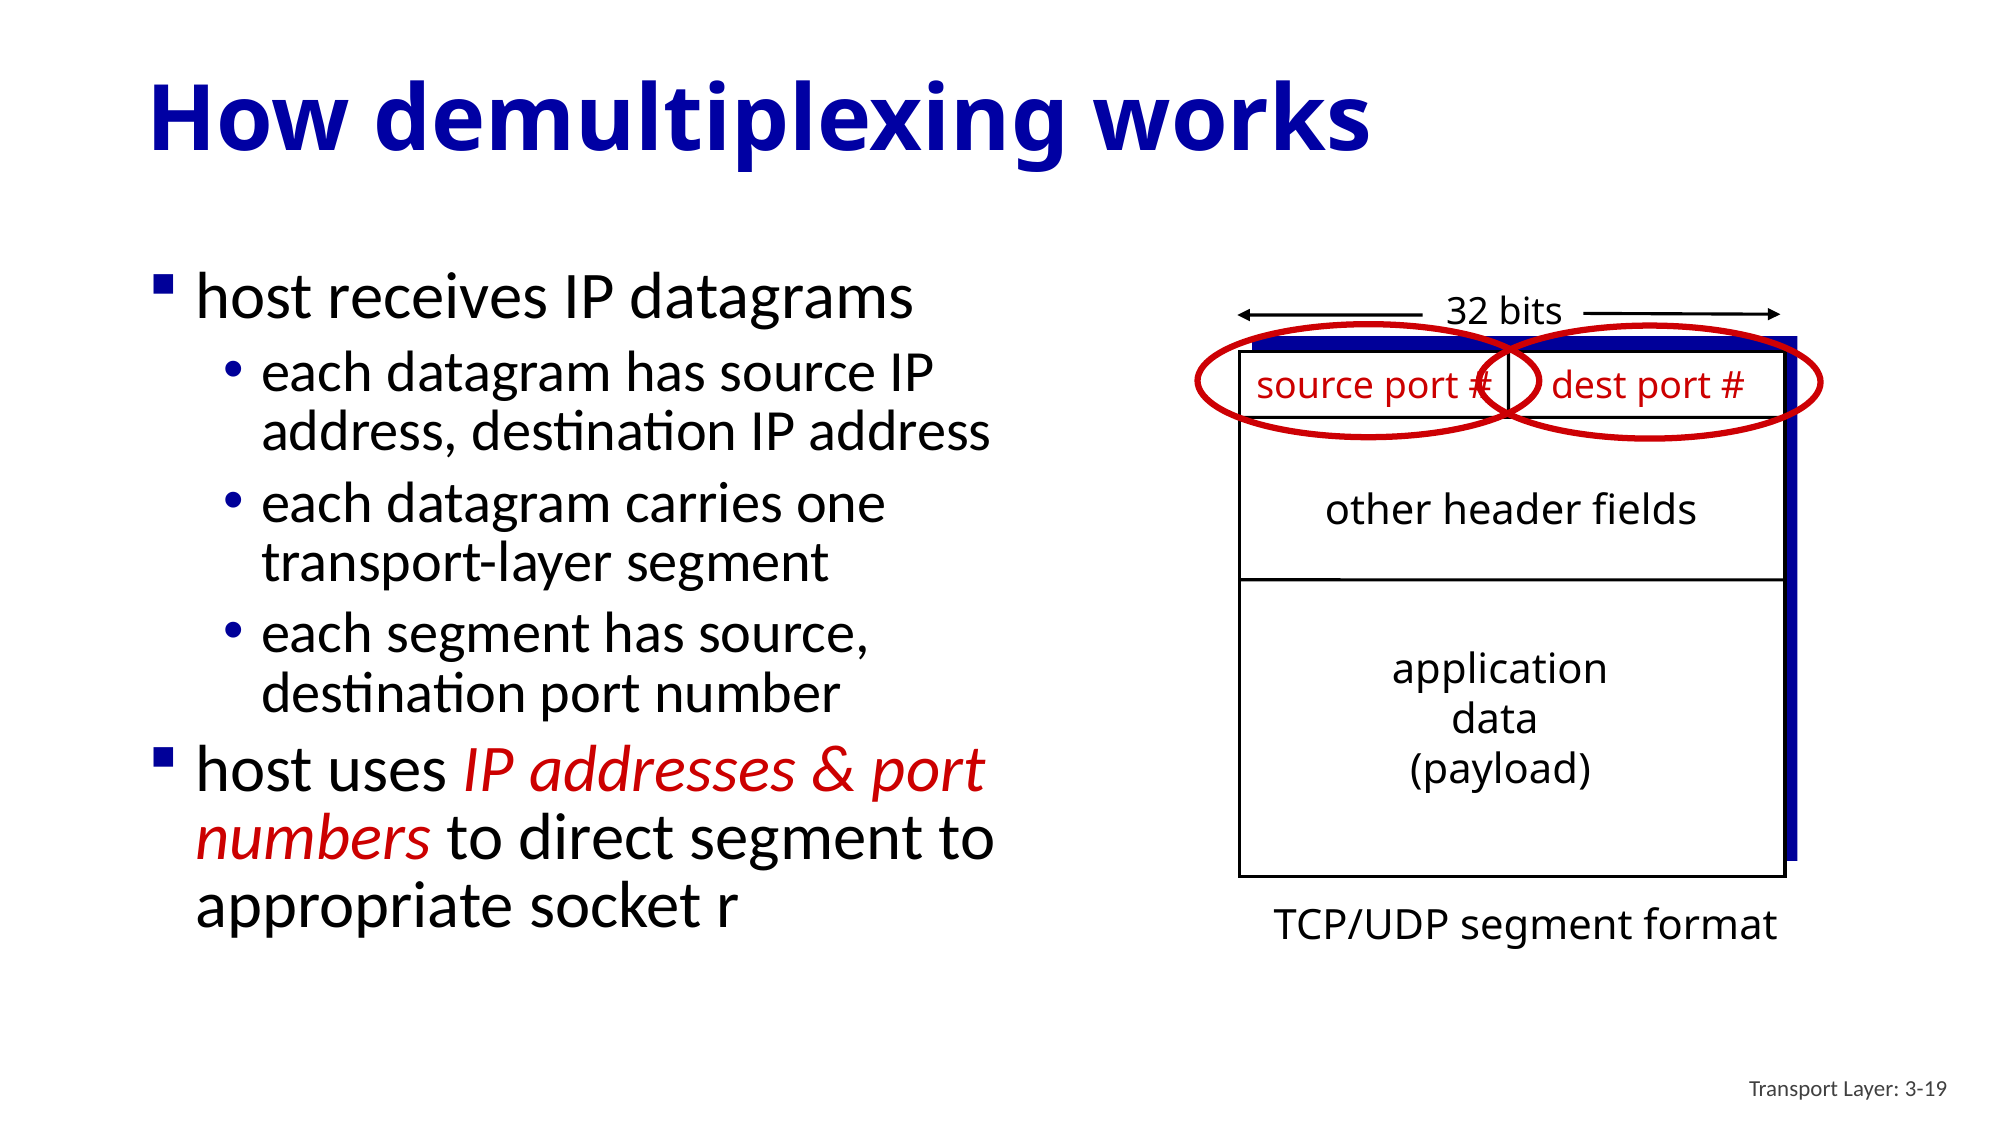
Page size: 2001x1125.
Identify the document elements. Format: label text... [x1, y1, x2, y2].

text_box [1798, 353, 1822, 411]
title How demultiplexing works [131, 47, 1952, 195]
text_box host receives IP datagrams each datagram has source IP address, destination IP address each datagram carries one transport-layer segment each segment has source, destination port number host uses IP addresses & port numbers to direct segment to appropriate socket r [133, 256, 1069, 715]
slide_number Transport Layer: 3-19 [1512, 1056, 1963, 1117]
text_box [1196, 343, 1237, 418]
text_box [1237, 279, 1798, 956]
